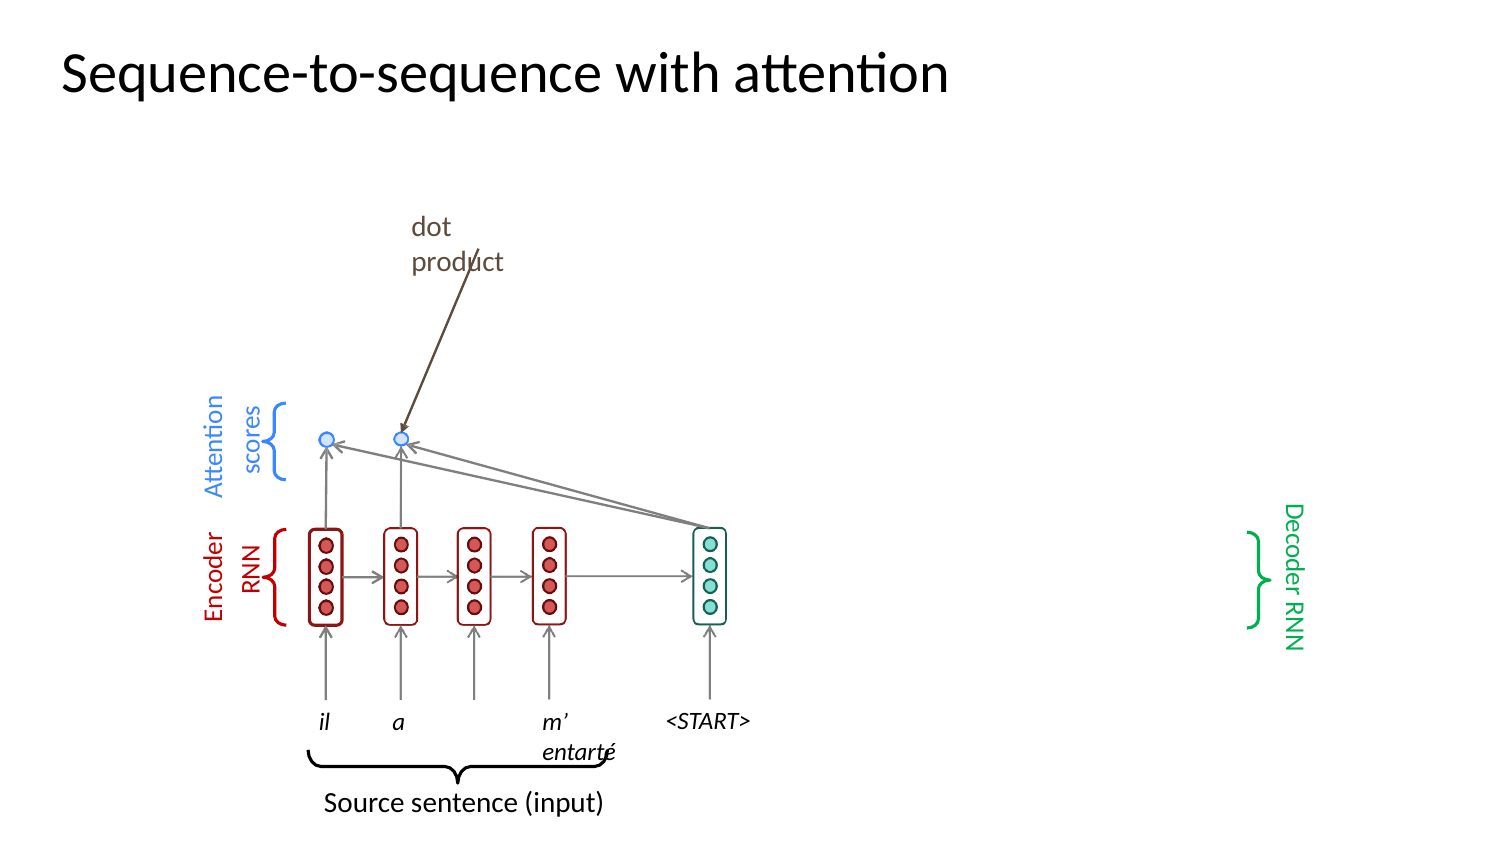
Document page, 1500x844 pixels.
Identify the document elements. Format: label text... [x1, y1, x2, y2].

text_box Decoder RNN [1280, 501, 1314, 660]
text_box [263, 529, 287, 626]
text_box il [316, 710, 332, 736]
text_box a m’ entarté [390, 710, 620, 766]
text_box Source sentence (input) [321, 783, 631, 819]
title Sequence-to-sequence with attention [59, 32, 1294, 176]
text_box [262, 402, 286, 480]
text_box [309, 247, 728, 701]
text_box [308, 749, 597, 783]
text_box Encoder RNN [187, 527, 265, 625]
text_box dot product [409, 205, 548, 246]
text_box [1246, 532, 1271, 629]
text_box Attention scores [187, 389, 265, 501]
text_box <START> [662, 702, 752, 735]
